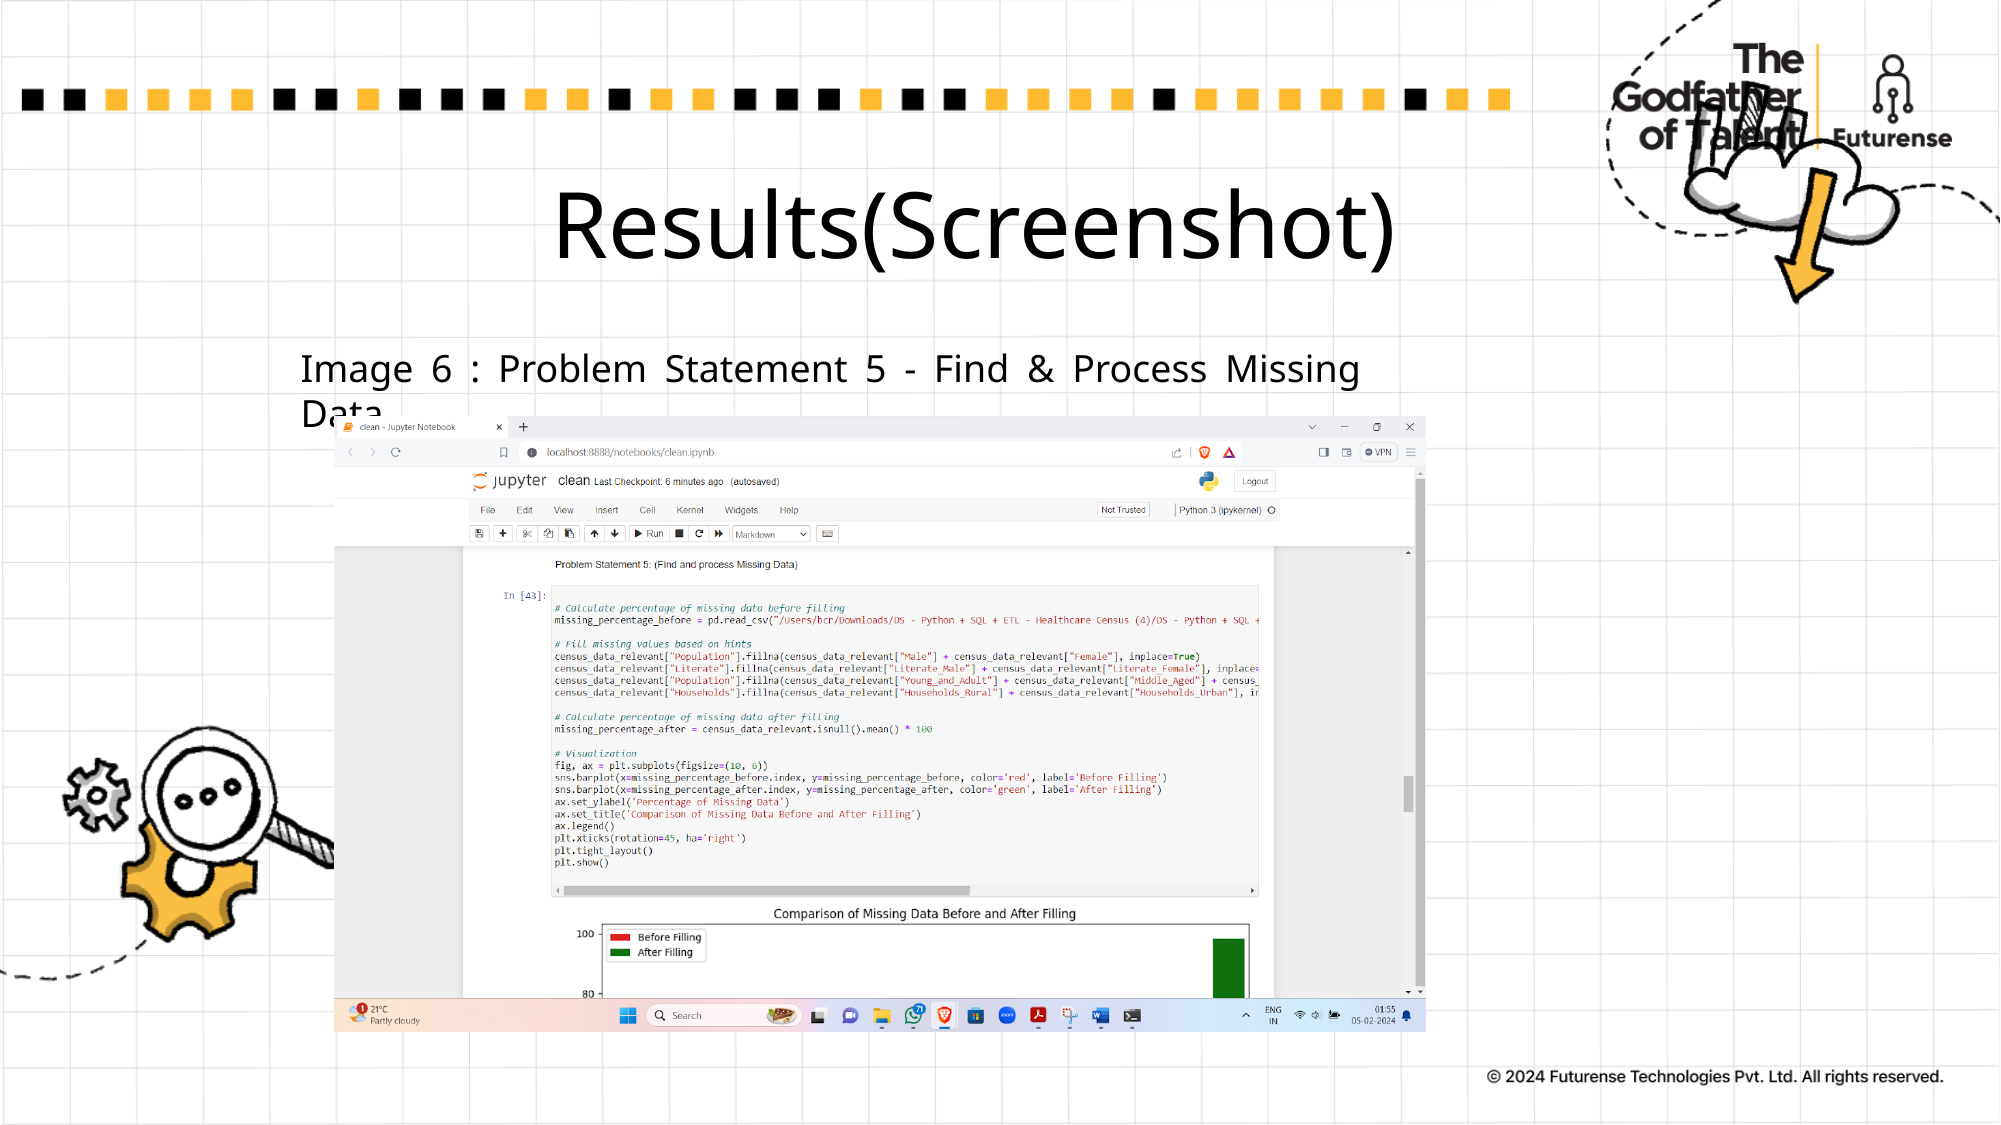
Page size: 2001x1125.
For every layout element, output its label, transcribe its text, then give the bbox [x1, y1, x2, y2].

picture [0, 0, 2001, 1125]
text_box Image 6 : Problem Statement 5 - Find & Process Missing Data [285, 337, 1377, 443]
title Results(Screenshot) [357, 119, 1592, 338]
